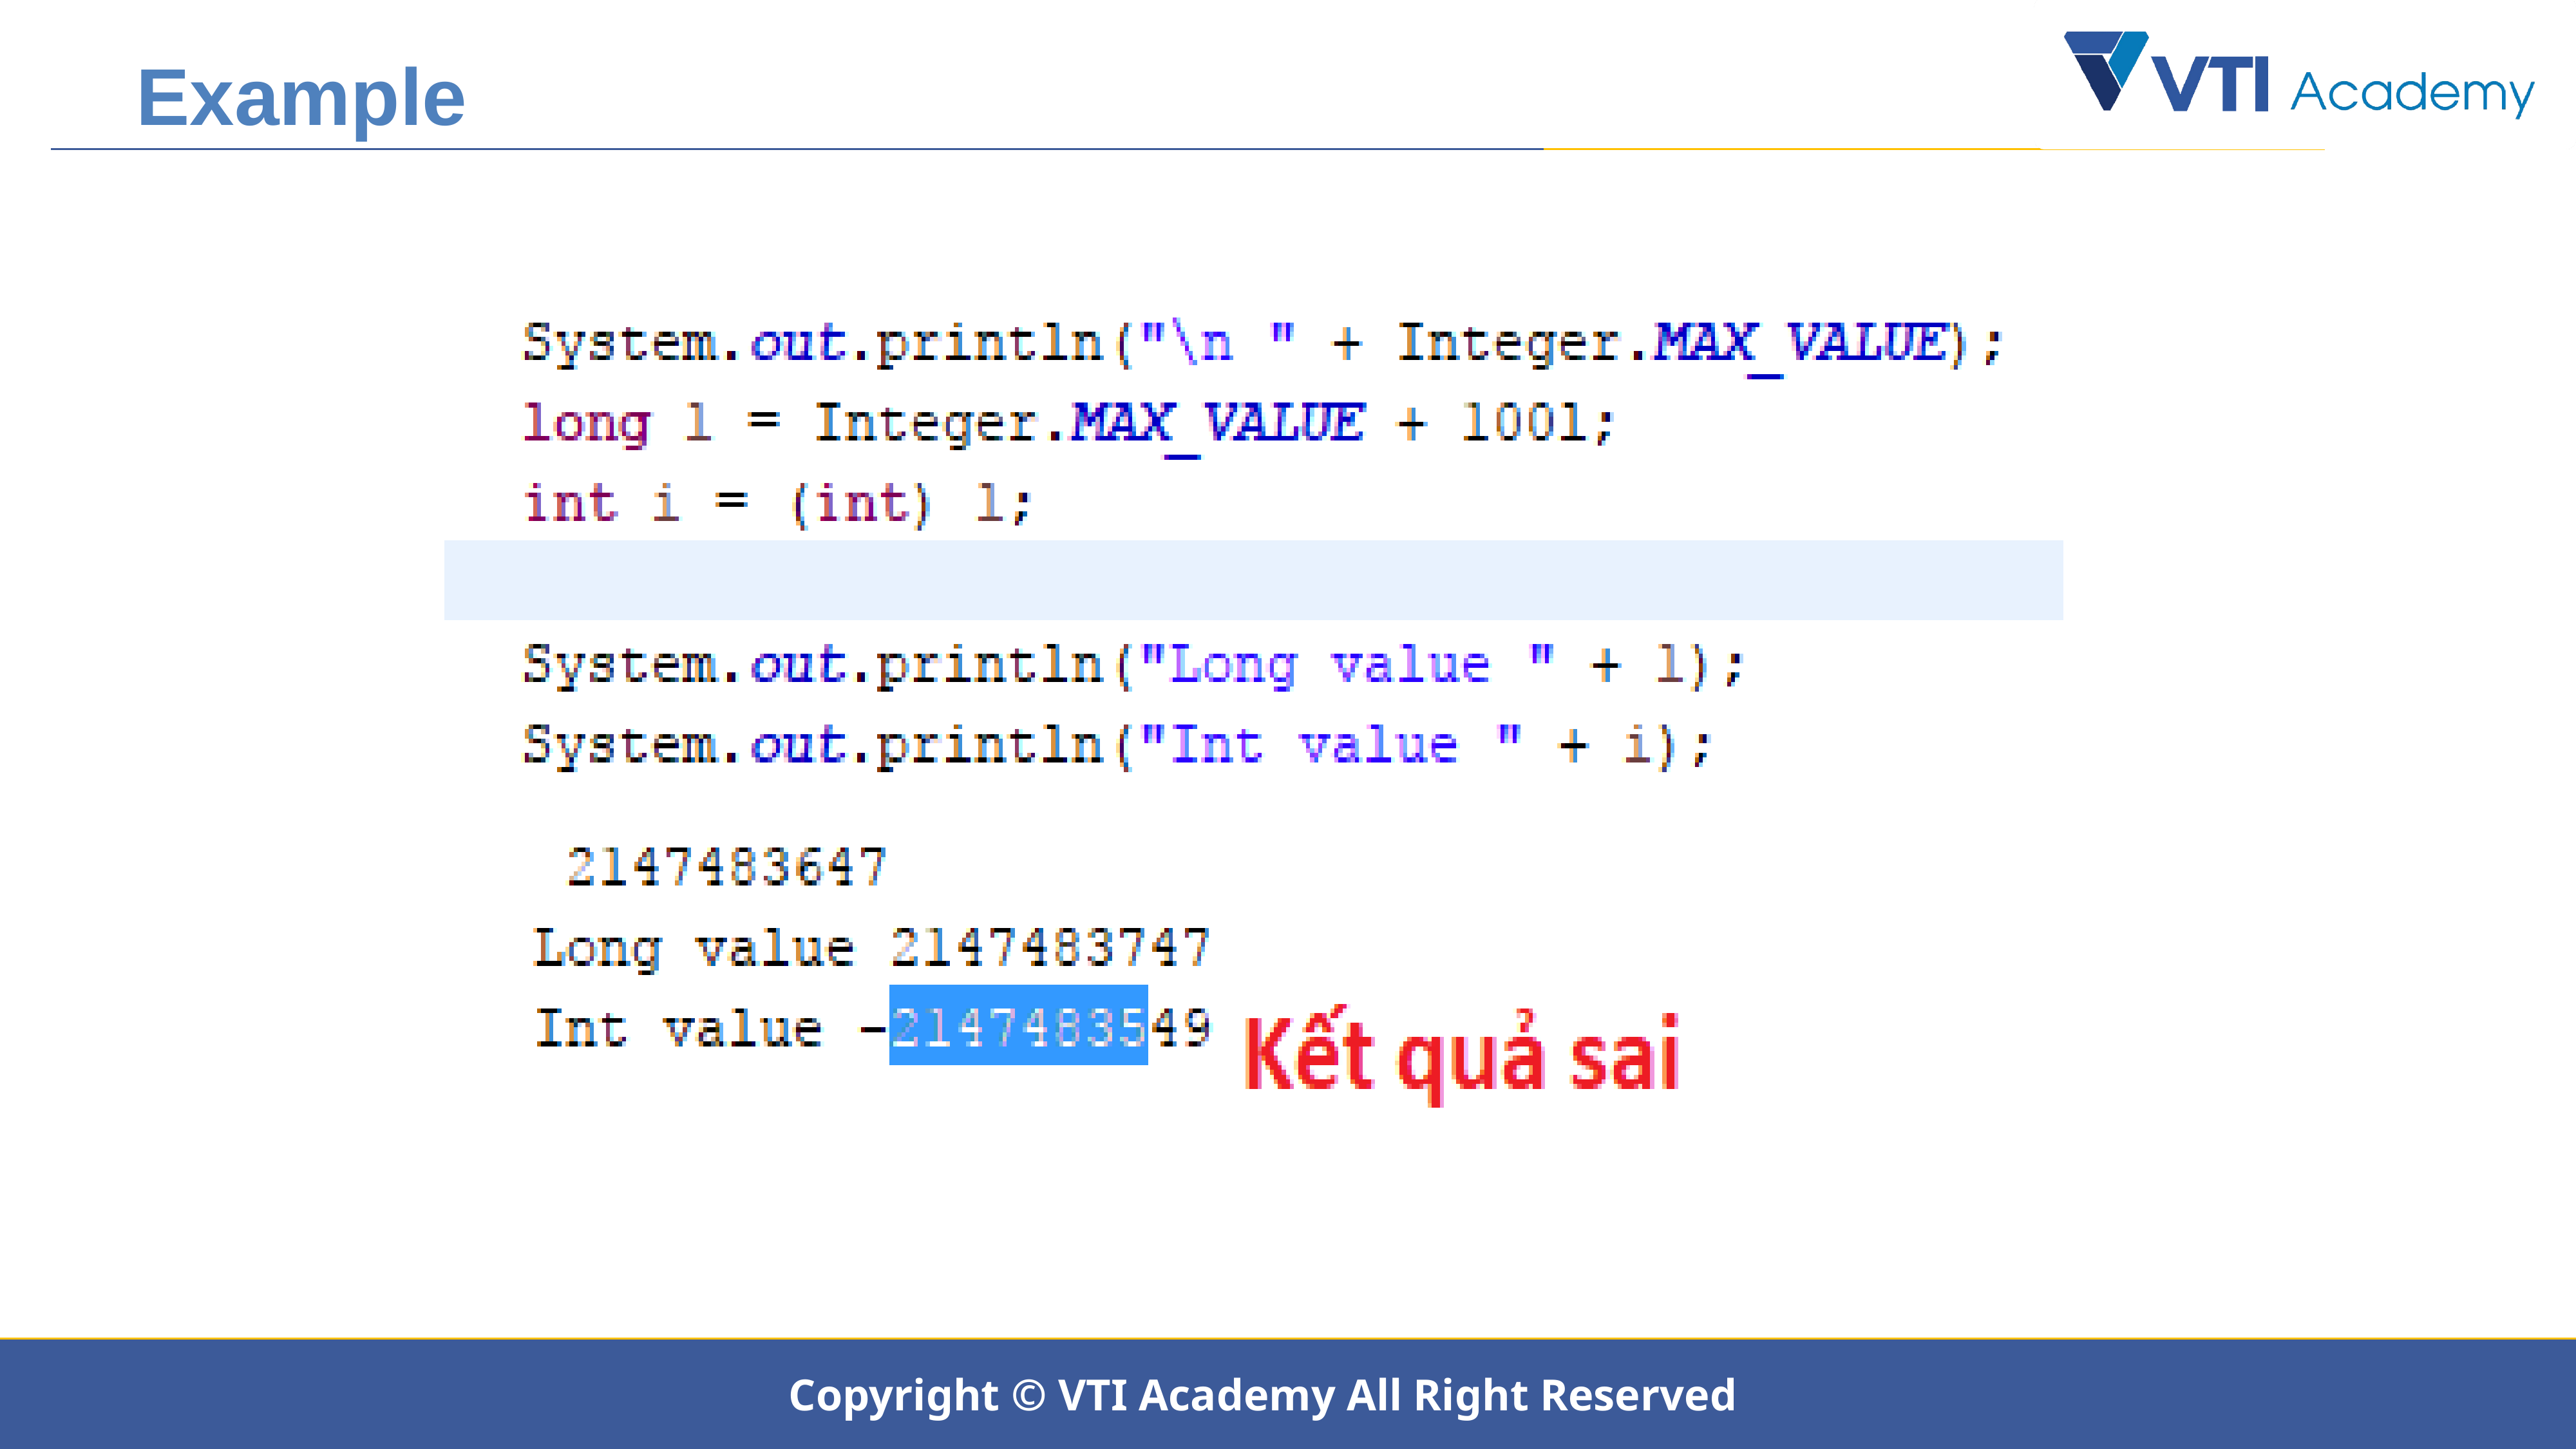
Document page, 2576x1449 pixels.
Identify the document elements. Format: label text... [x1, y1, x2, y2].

text_box Example [126, 60, 996, 126]
picture [2034, 0, 2576, 149]
picture [444, 308, 2064, 1113]
